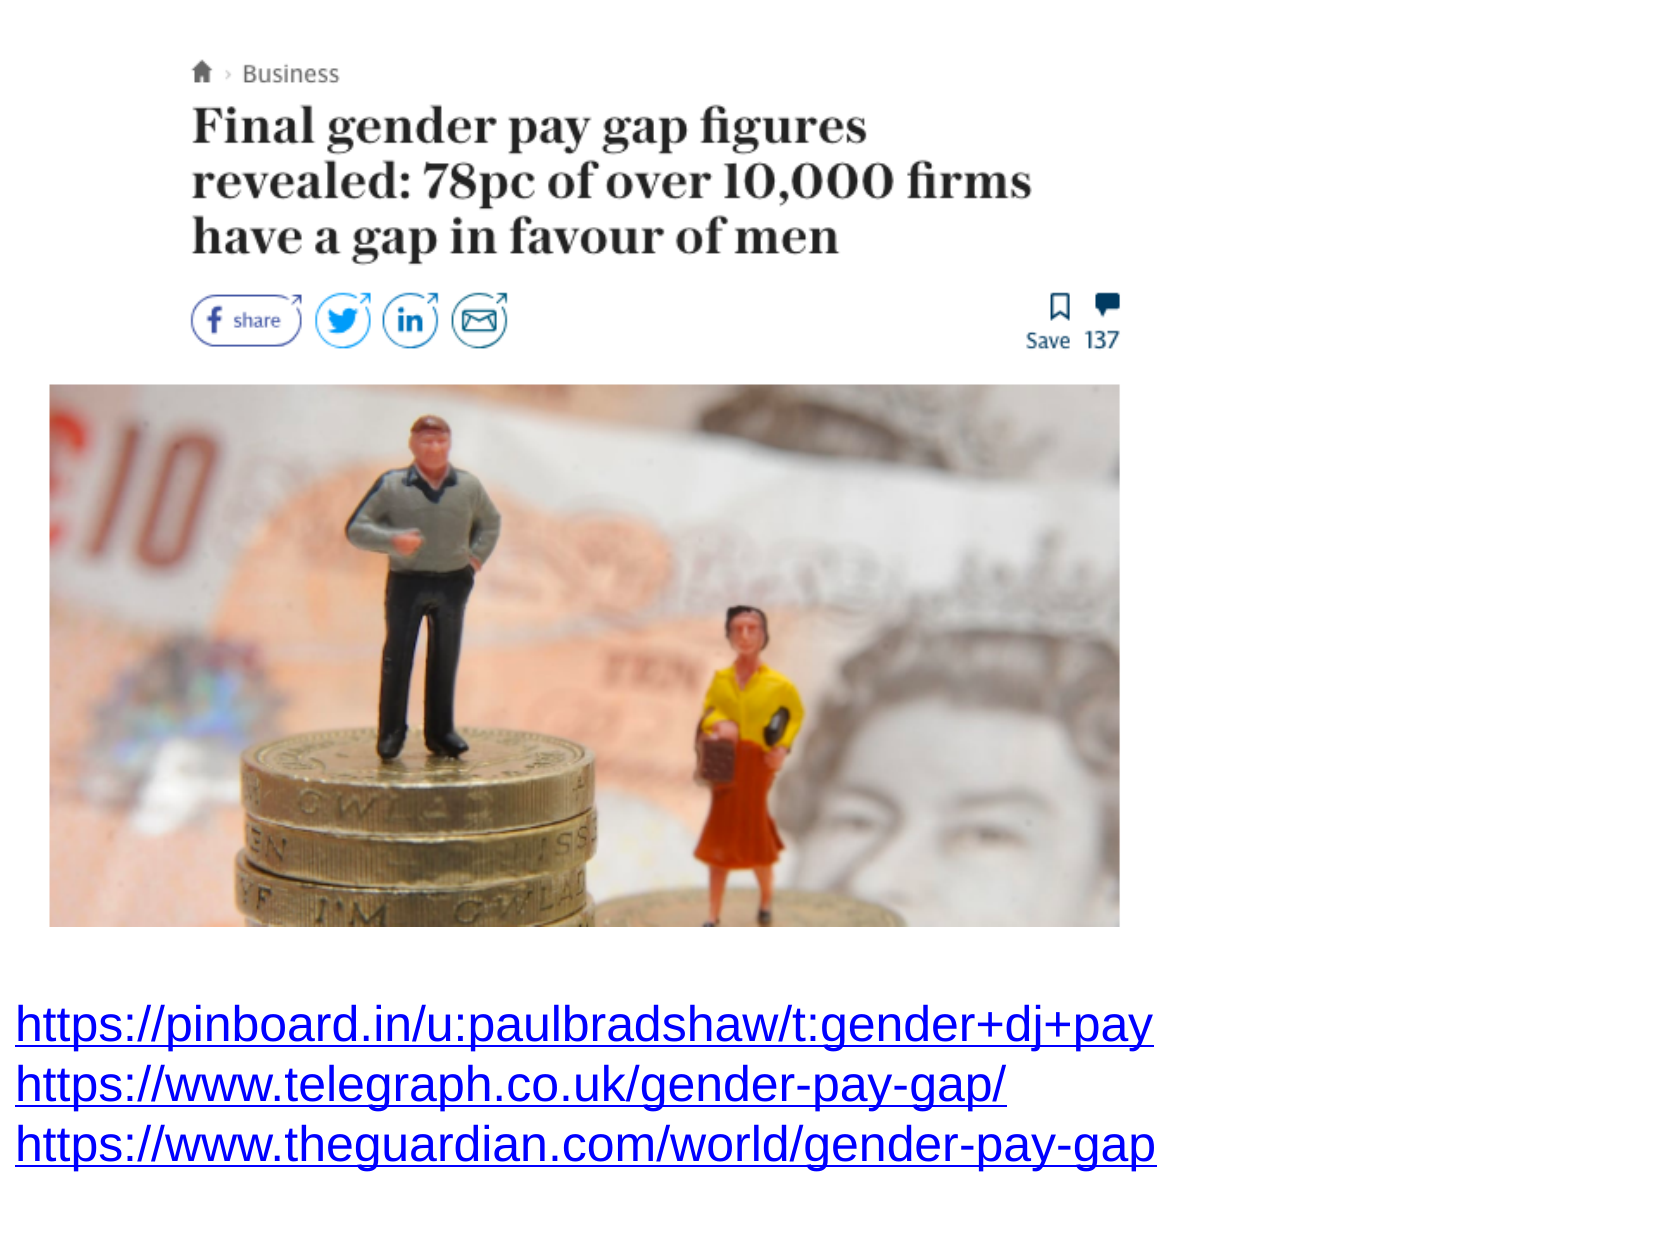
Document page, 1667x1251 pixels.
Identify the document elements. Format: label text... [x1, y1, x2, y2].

text_box https://pinboard.in/u:paulbradshaw/t:gender+dj+pay https://www.telegraph.co.uk/gender-pay-gap/ https://www.theguardian.com/world/gender-pay-gap [0, 960, 1667, 1250]
picture [24, 24, 1139, 927]
